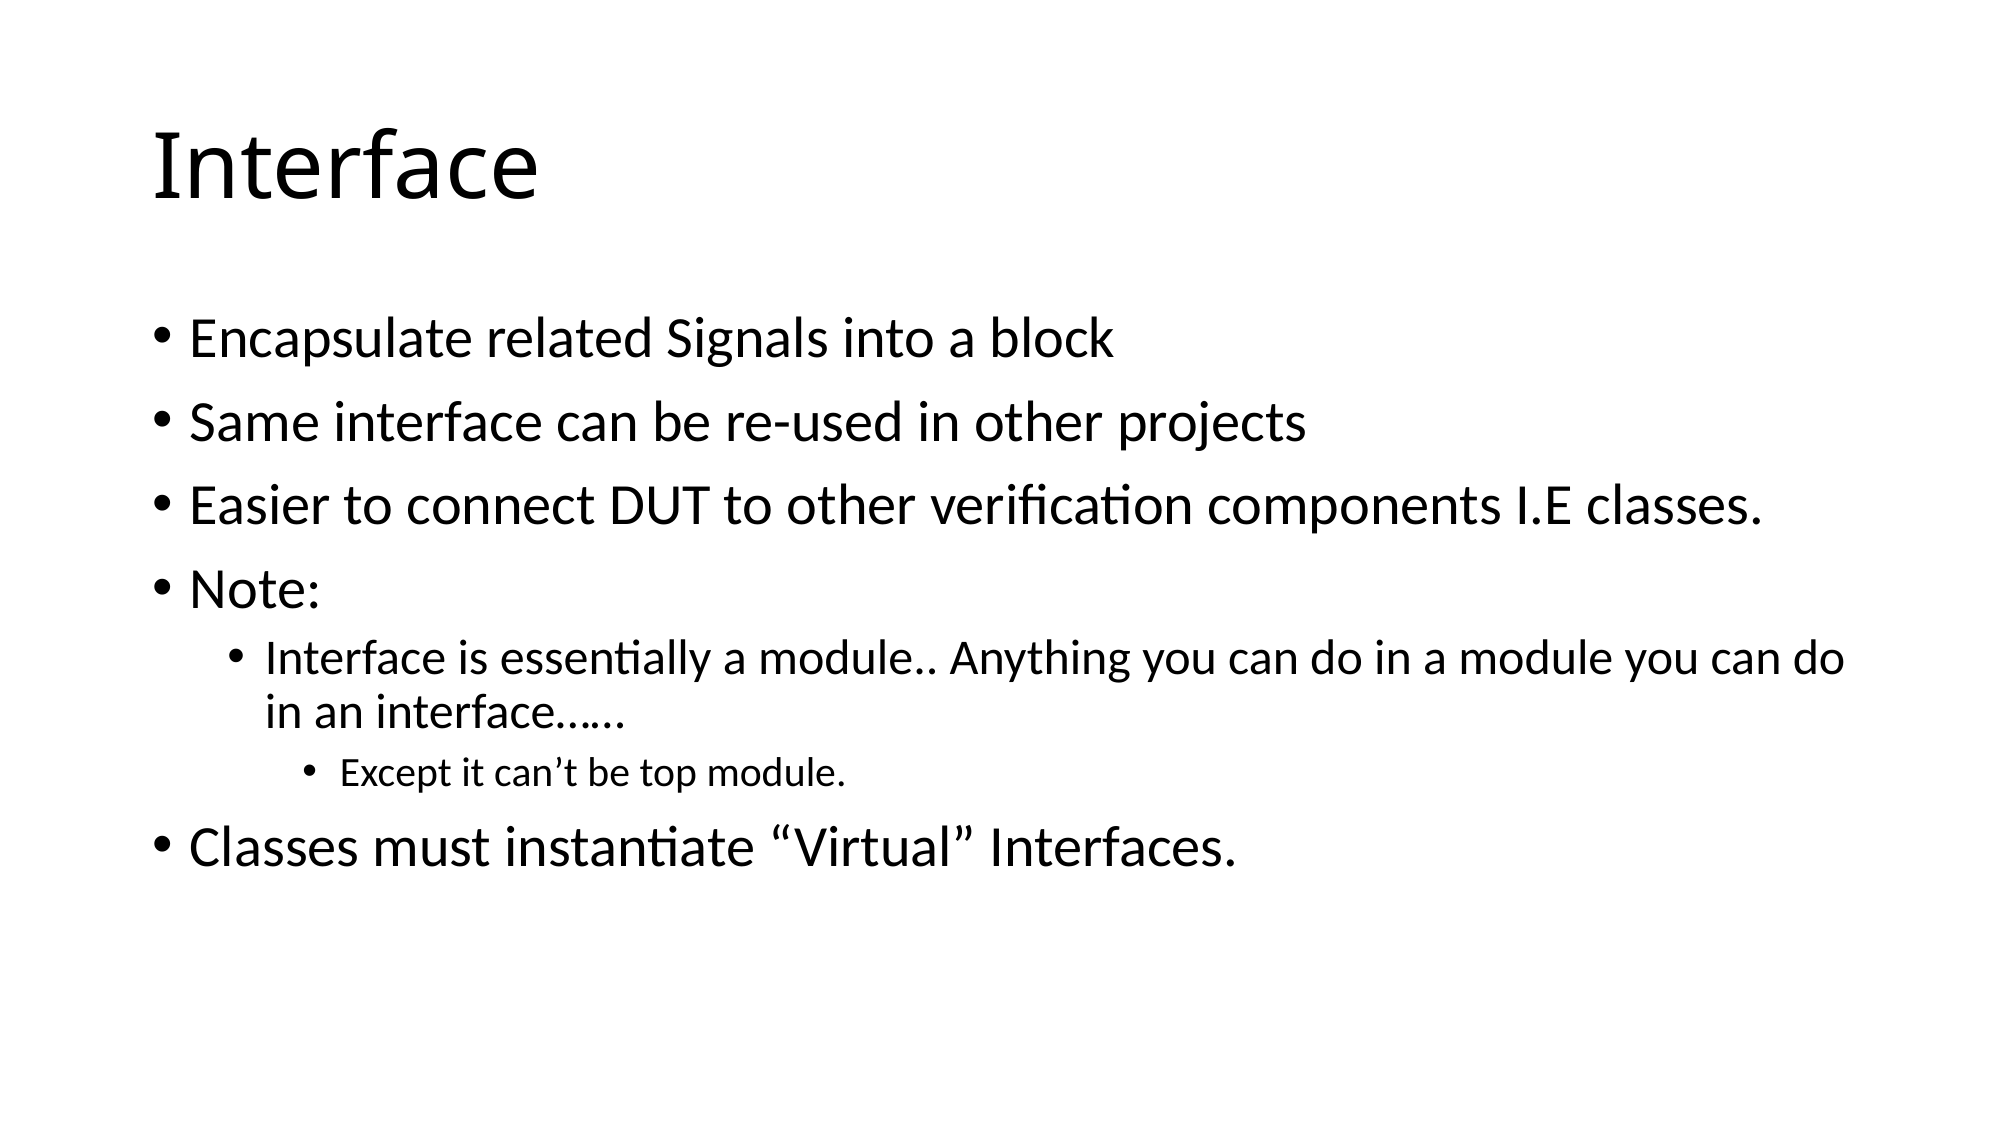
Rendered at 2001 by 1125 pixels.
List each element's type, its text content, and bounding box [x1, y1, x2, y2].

title Interface [137, 59, 1863, 278]
list Encapsulate related Signals into a block Same interface can be re-used in other projects Easier to connect DUT to other verification components I.E classes. Note: Interface is essentially a module.. Anything you can do in a module you can do in an interface…… Except it can’t be top module. Classes must instantiate “Virtual” Interfaces. [137, 299, 1863, 1014]
